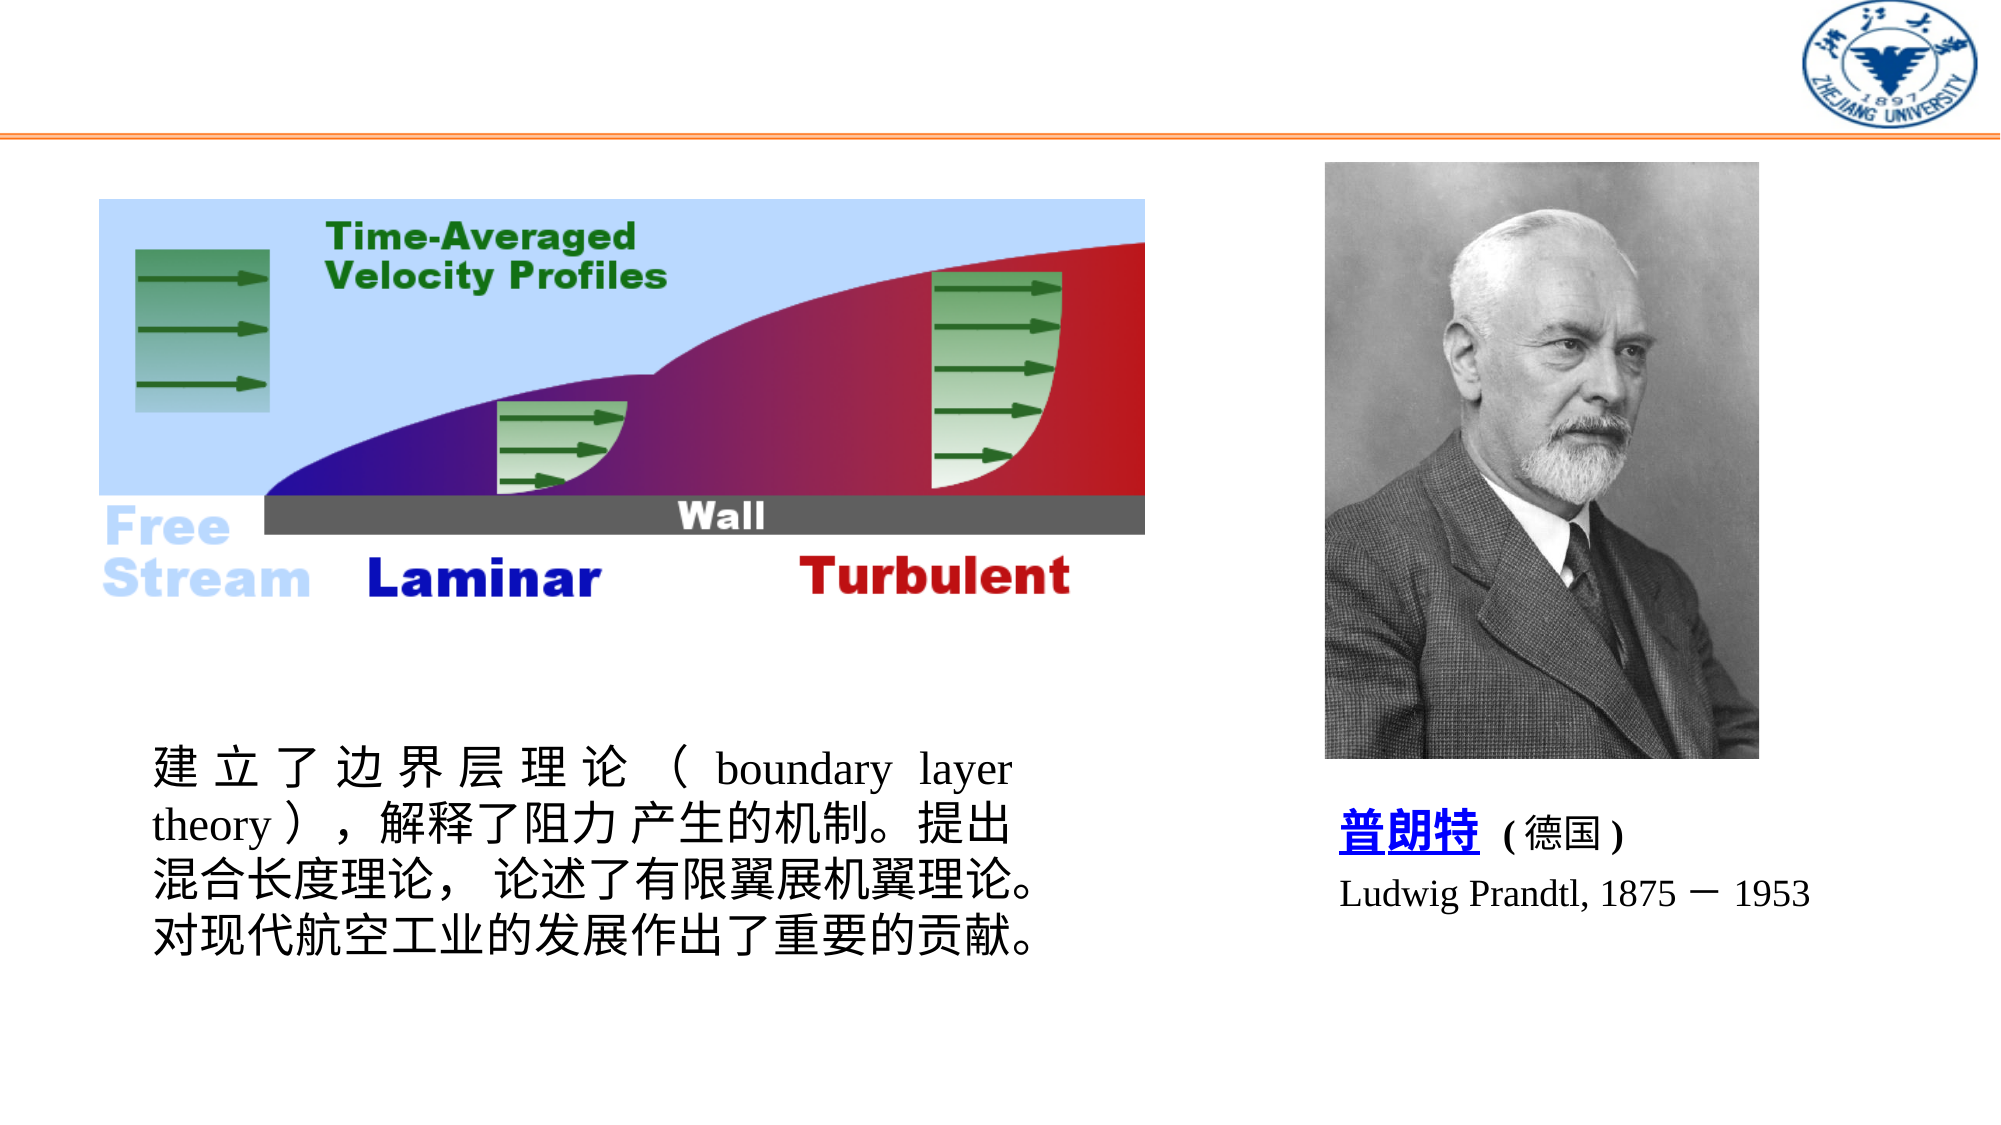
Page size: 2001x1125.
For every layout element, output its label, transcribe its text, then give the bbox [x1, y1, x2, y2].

picture [0, 0, 2001, 1125]
text_box [1324, 162, 1760, 759]
text_box 建立了边界层理论（boundary layer theory），解释了阻力 产生的机制。提出混合长度理论， 论述了有限翼展机翼理论。对现代航空工业的发展作出了重要的贡献。 [137, 730, 1028, 970]
text_box 普 朗特 (德国) Ludwig Prandtl, 1875－1953 [1337, 787, 1825, 914]
